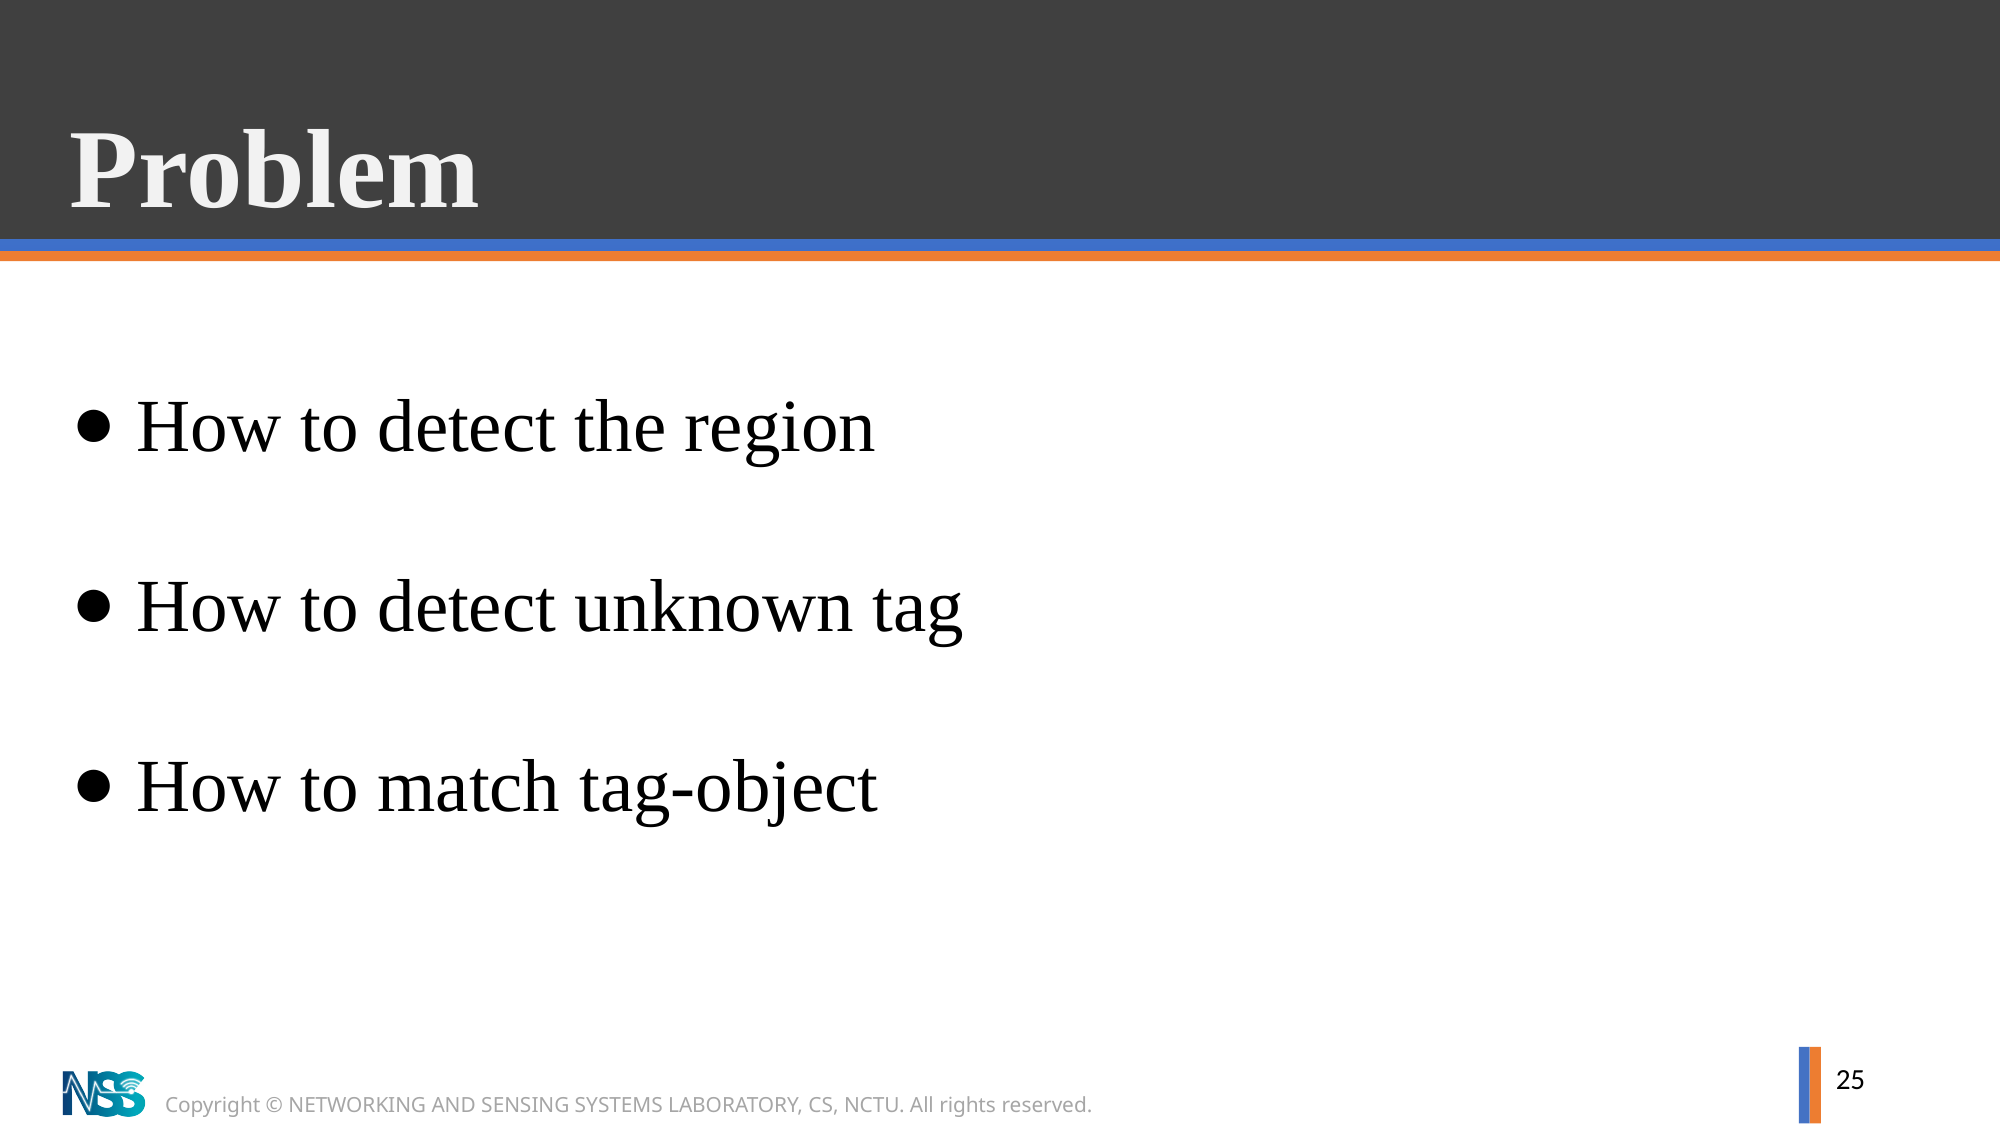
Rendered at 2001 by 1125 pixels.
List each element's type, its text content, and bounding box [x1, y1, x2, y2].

list How to detect the region How to detect unknown tag How to match tag-object [55, 278, 1945, 1047]
picture [55, 1067, 151, 1125]
slide_number 25 [1821, 1047, 1945, 1107]
title Problem [55, 56, 1945, 240]
